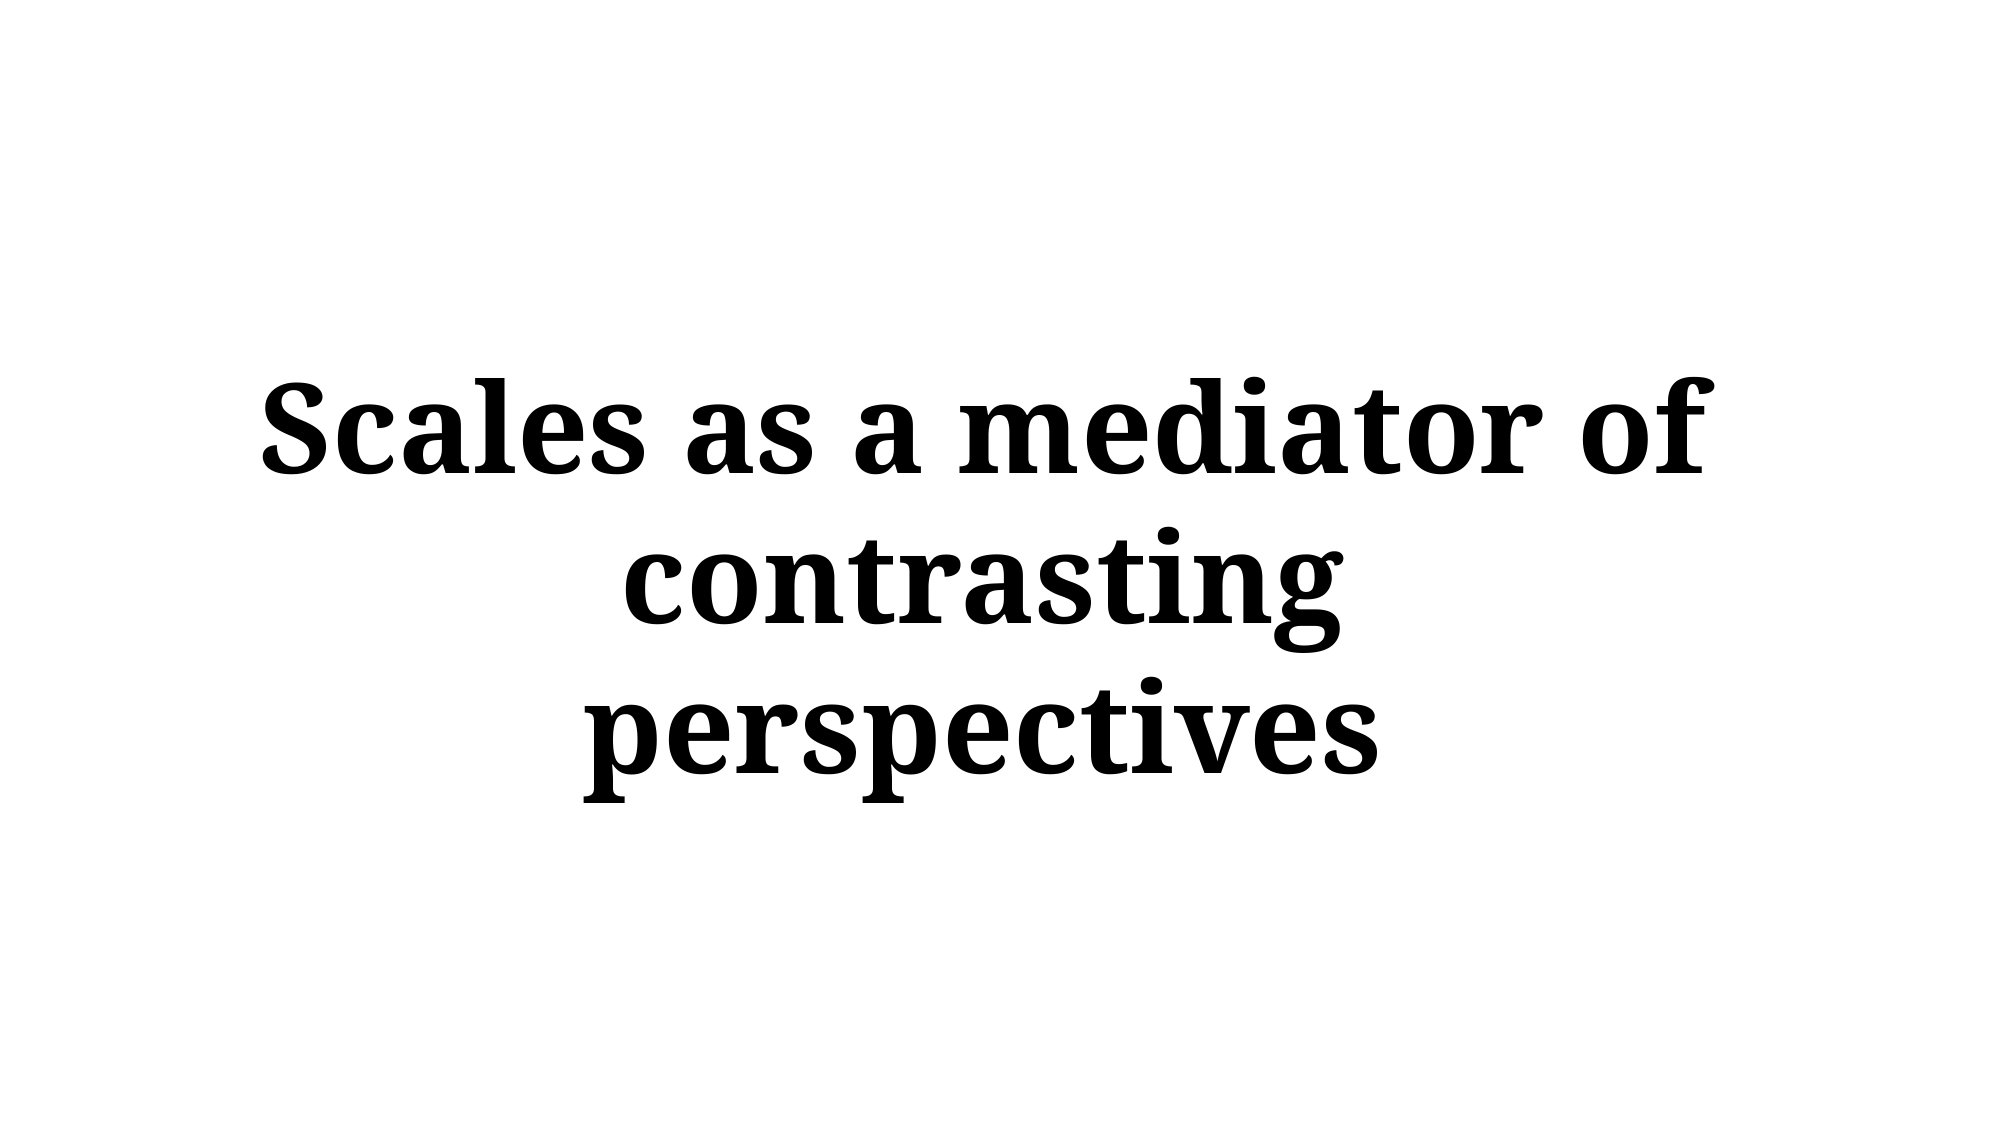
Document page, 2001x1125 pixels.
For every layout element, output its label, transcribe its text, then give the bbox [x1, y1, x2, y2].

text_box Scales as a mediator of contrasting perspectives [203, 340, 1763, 806]
